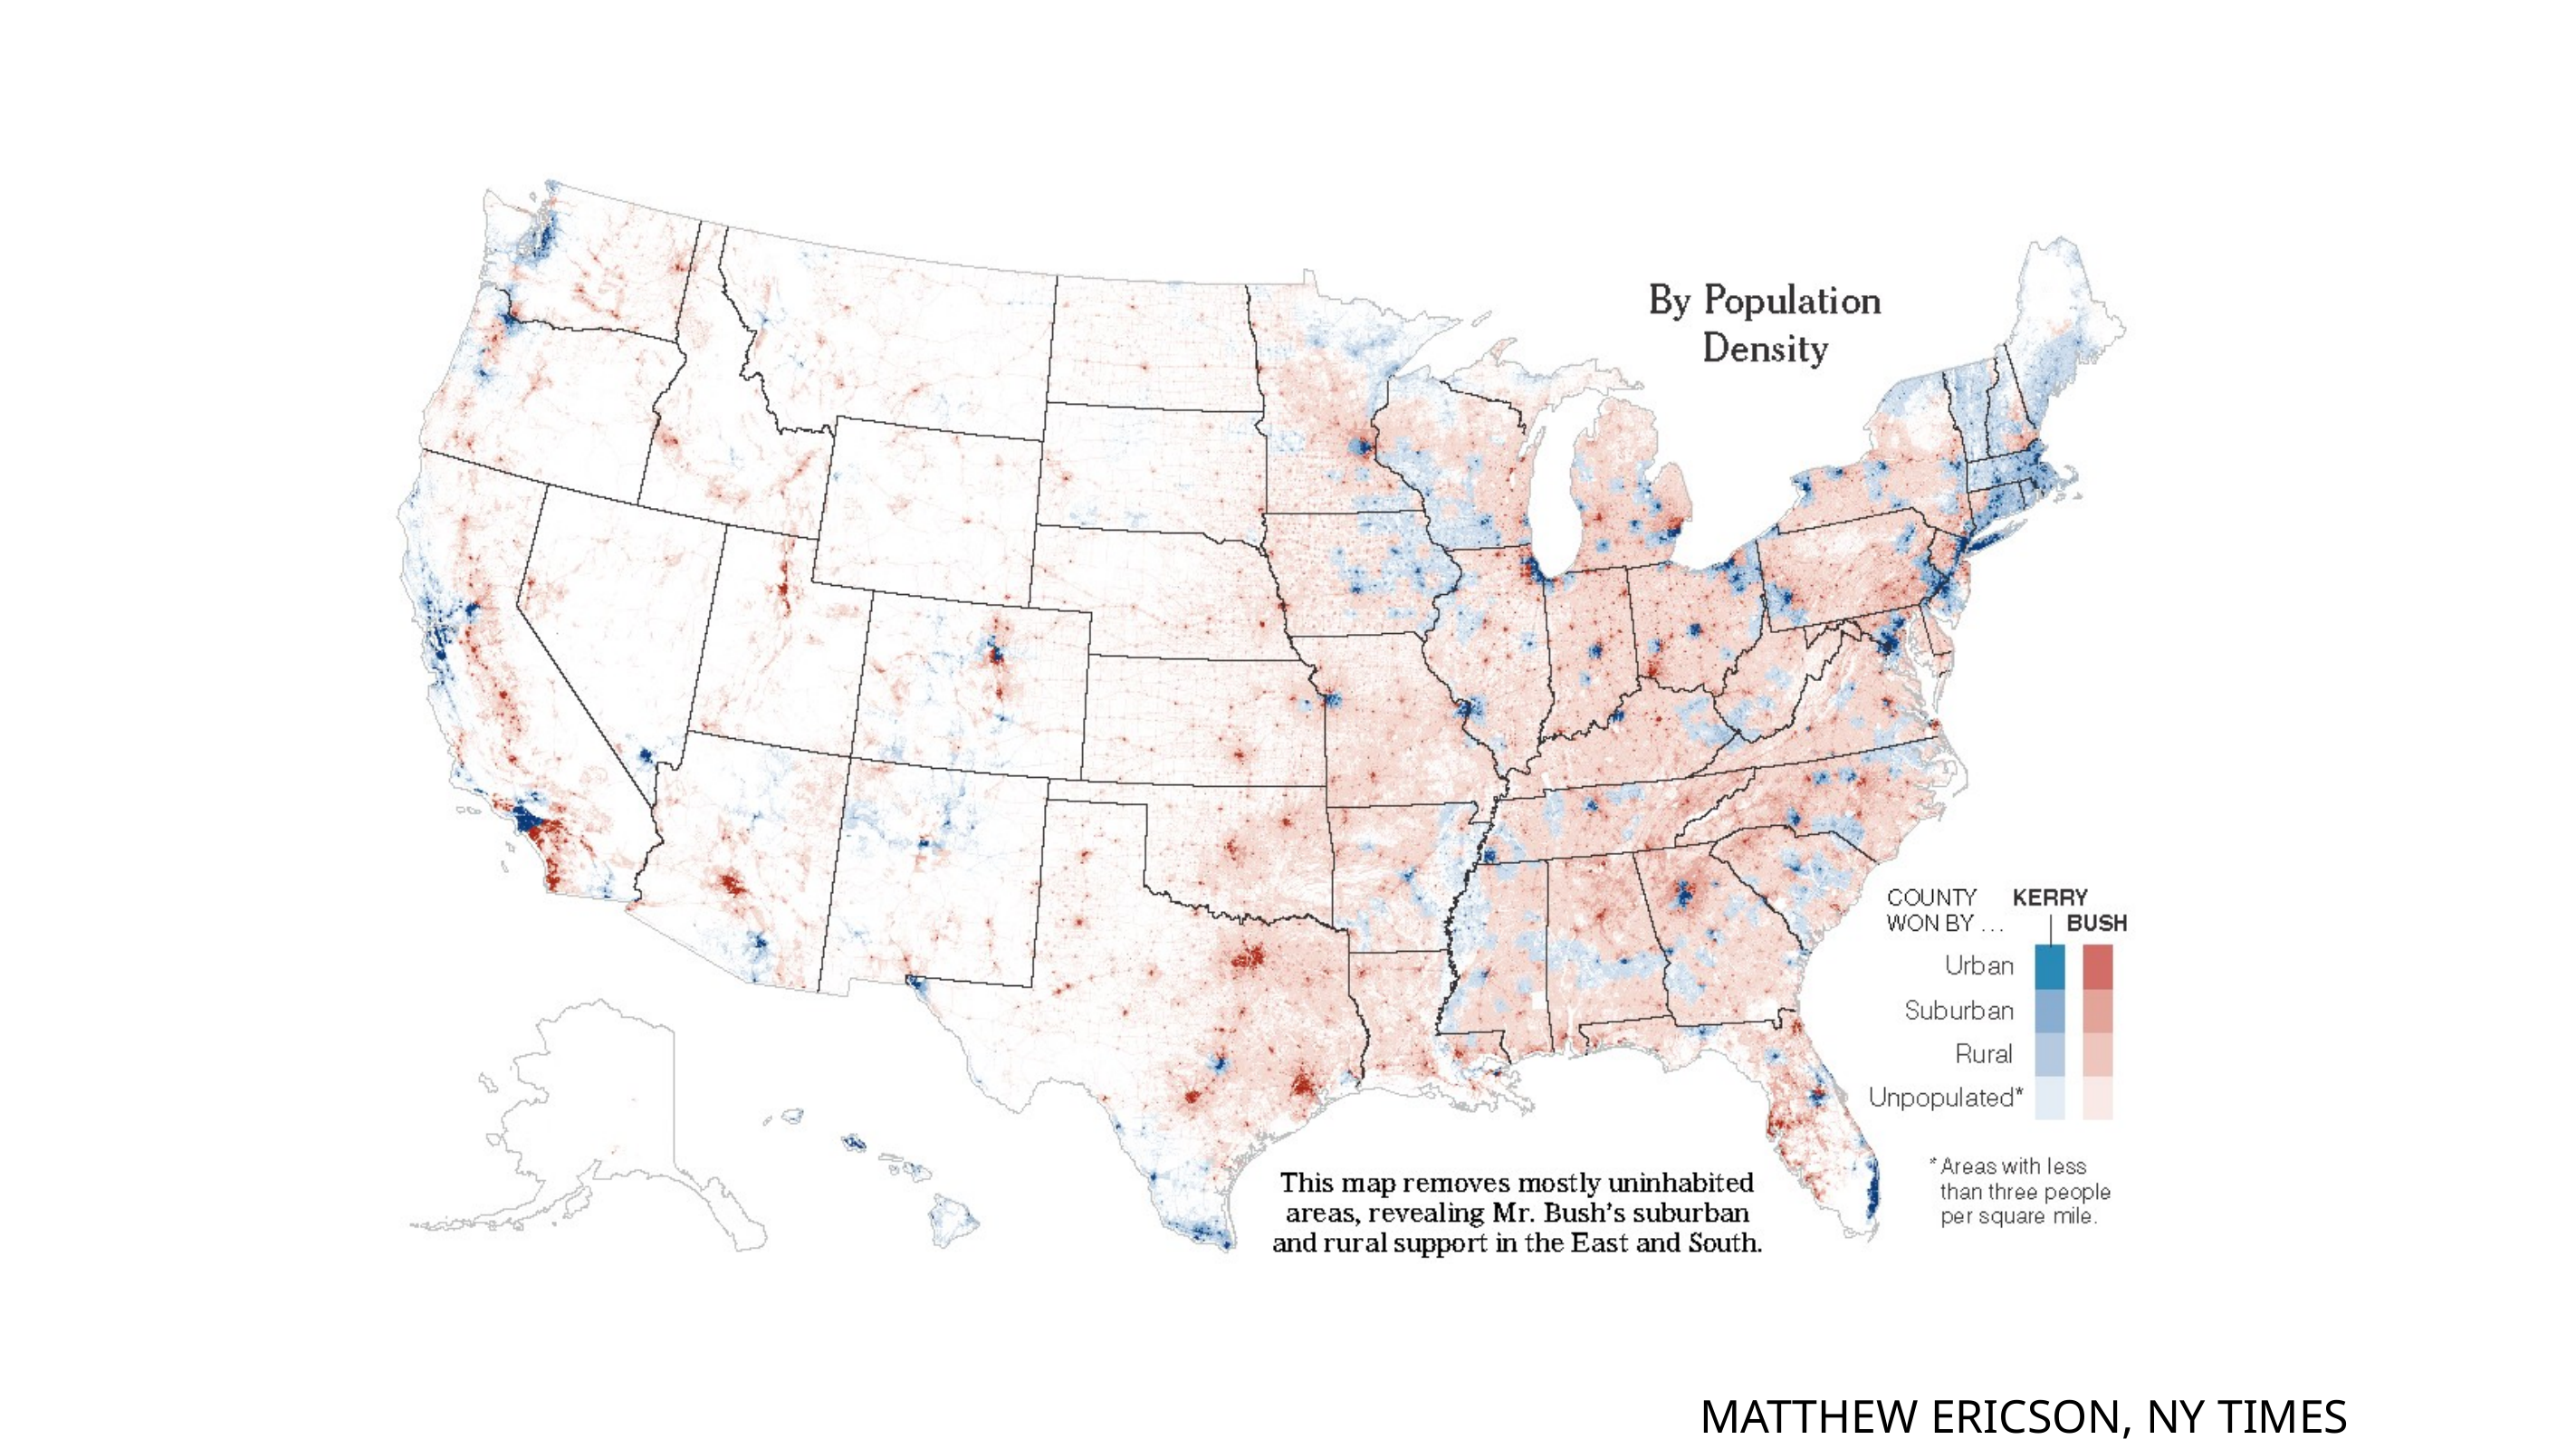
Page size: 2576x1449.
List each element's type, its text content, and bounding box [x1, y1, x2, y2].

list Matthew Ericson, NY Times [1004, 1380, 2363, 1449]
text_box [376, 77, 2148, 1372]
